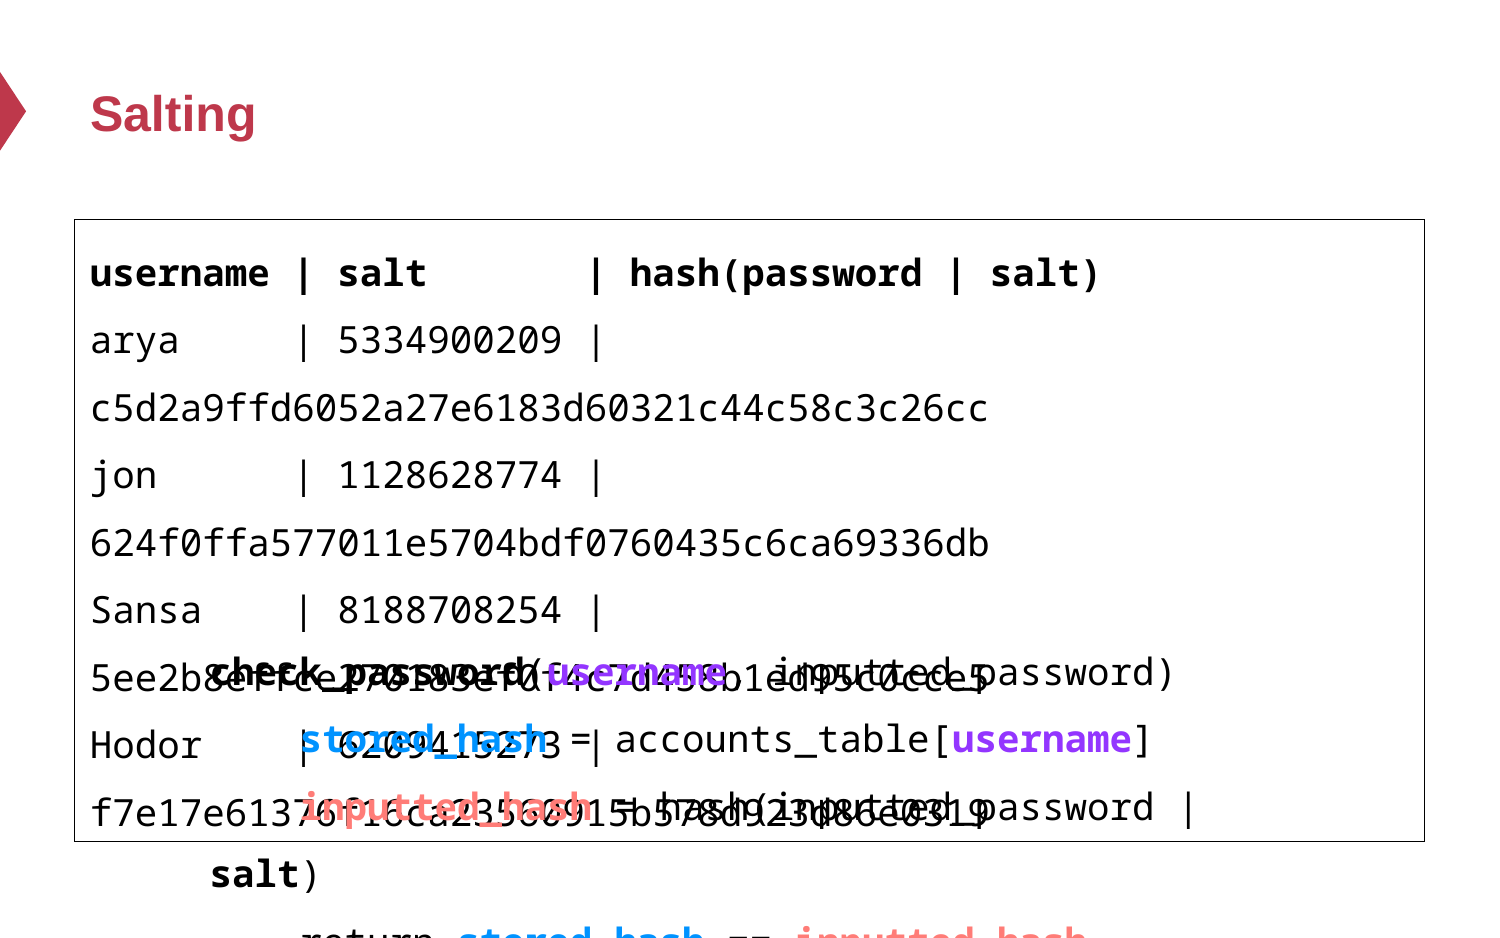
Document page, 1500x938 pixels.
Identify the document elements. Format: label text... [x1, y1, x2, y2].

text_box username | salt | hash(password | salt) arya | 5334900209 | c5d2a9ffd6052a27e6183d60321c44c58c3c26cc jon | 1128628774 | 624f0ffa577011e5704bdf0760435c6ca69336db Sansa | 8188708254 | 5ee2b8effce270183ef0f4c7d458b1ed95c0cce5 Hodor | 6209415273 | f7e17e61376f16ca23560915b578d923d86e0319 [74, 219, 1425, 842]
text_box check_password(username, inputted_password) stored_hash = accounts_table[username] inputted_hash = hash(inputted_password | salt) return stored_hash == inputted_hash [194, 618, 1267, 938]
title Salting [75, 37, 1425, 186]
